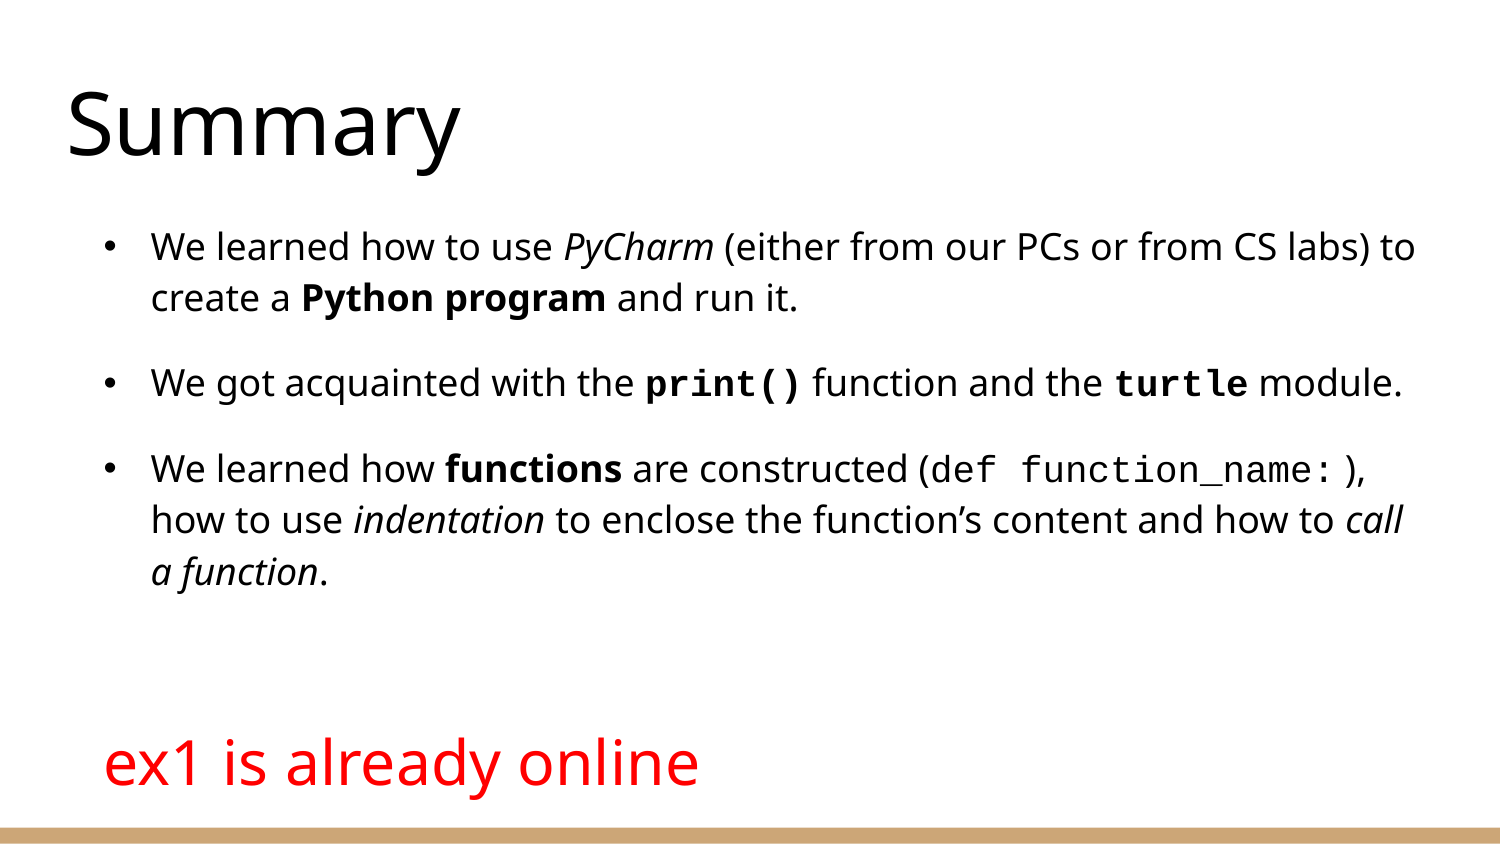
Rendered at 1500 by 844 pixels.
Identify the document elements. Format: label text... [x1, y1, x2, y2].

list We learned how to use PyCharm (either from our PCs or from CS labs) to create a Python program and run it. We got acquainted with the print() function and the turtle module. We learned how functions are constructed (def function_name: ), how to use indentation to enclose the function’s content and how to call a function. ex1 is already online [51, 200, 1449, 752]
title Summary [51, 51, 1449, 189]
